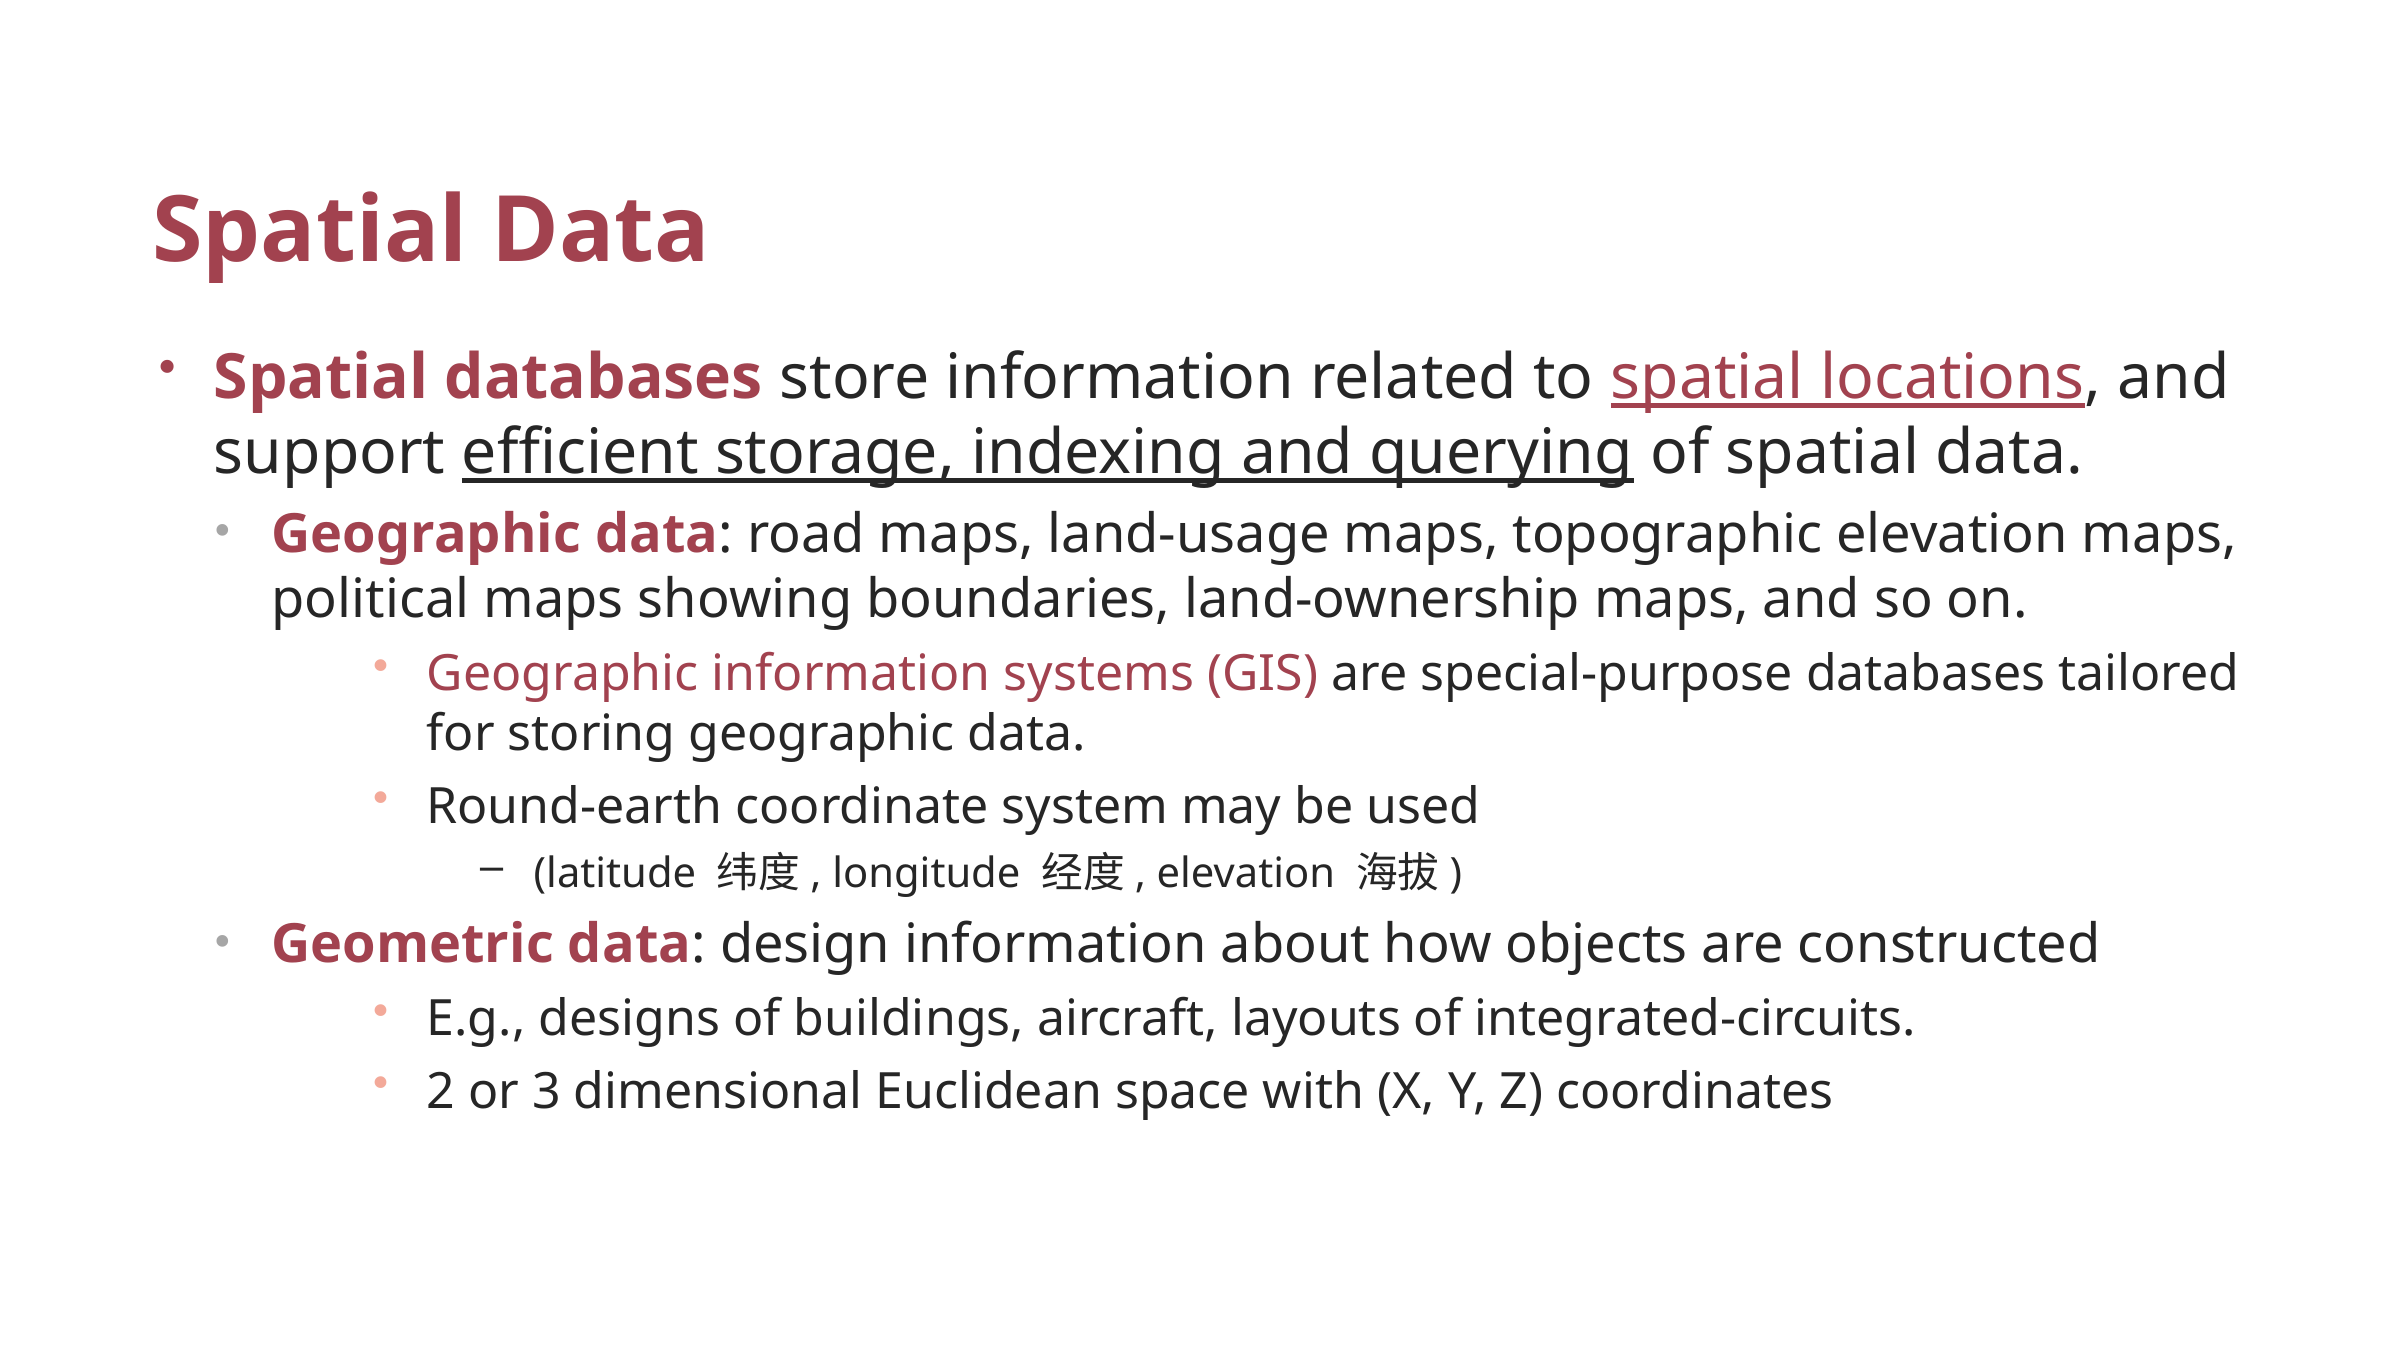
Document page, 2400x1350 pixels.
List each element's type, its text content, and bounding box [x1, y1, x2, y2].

list Spatial databases store information related to spatial locations, and support efficient storage, indexing and querying of spatial data. Geographic data: road maps, land-usage maps, topographic elevation maps, political maps showing boundaries, land-ownership maps, and so on. Geographic information systems (GIS) are special-purpose databases tailored for storing geographic data. Round-earth coordinate system may be used (latitude 纬度, longitude 经度, elevation 海拔) Geometric data: design information about how objects are constructed E.g., designs of buildings, aircraft, layouts of integrated-circuits. 2 or 3 dimensional Euclidean space with (X, Y, Z) coordinates [137, 324, 2263, 1200]
title Spatial Data [137, 54, 2263, 288]
